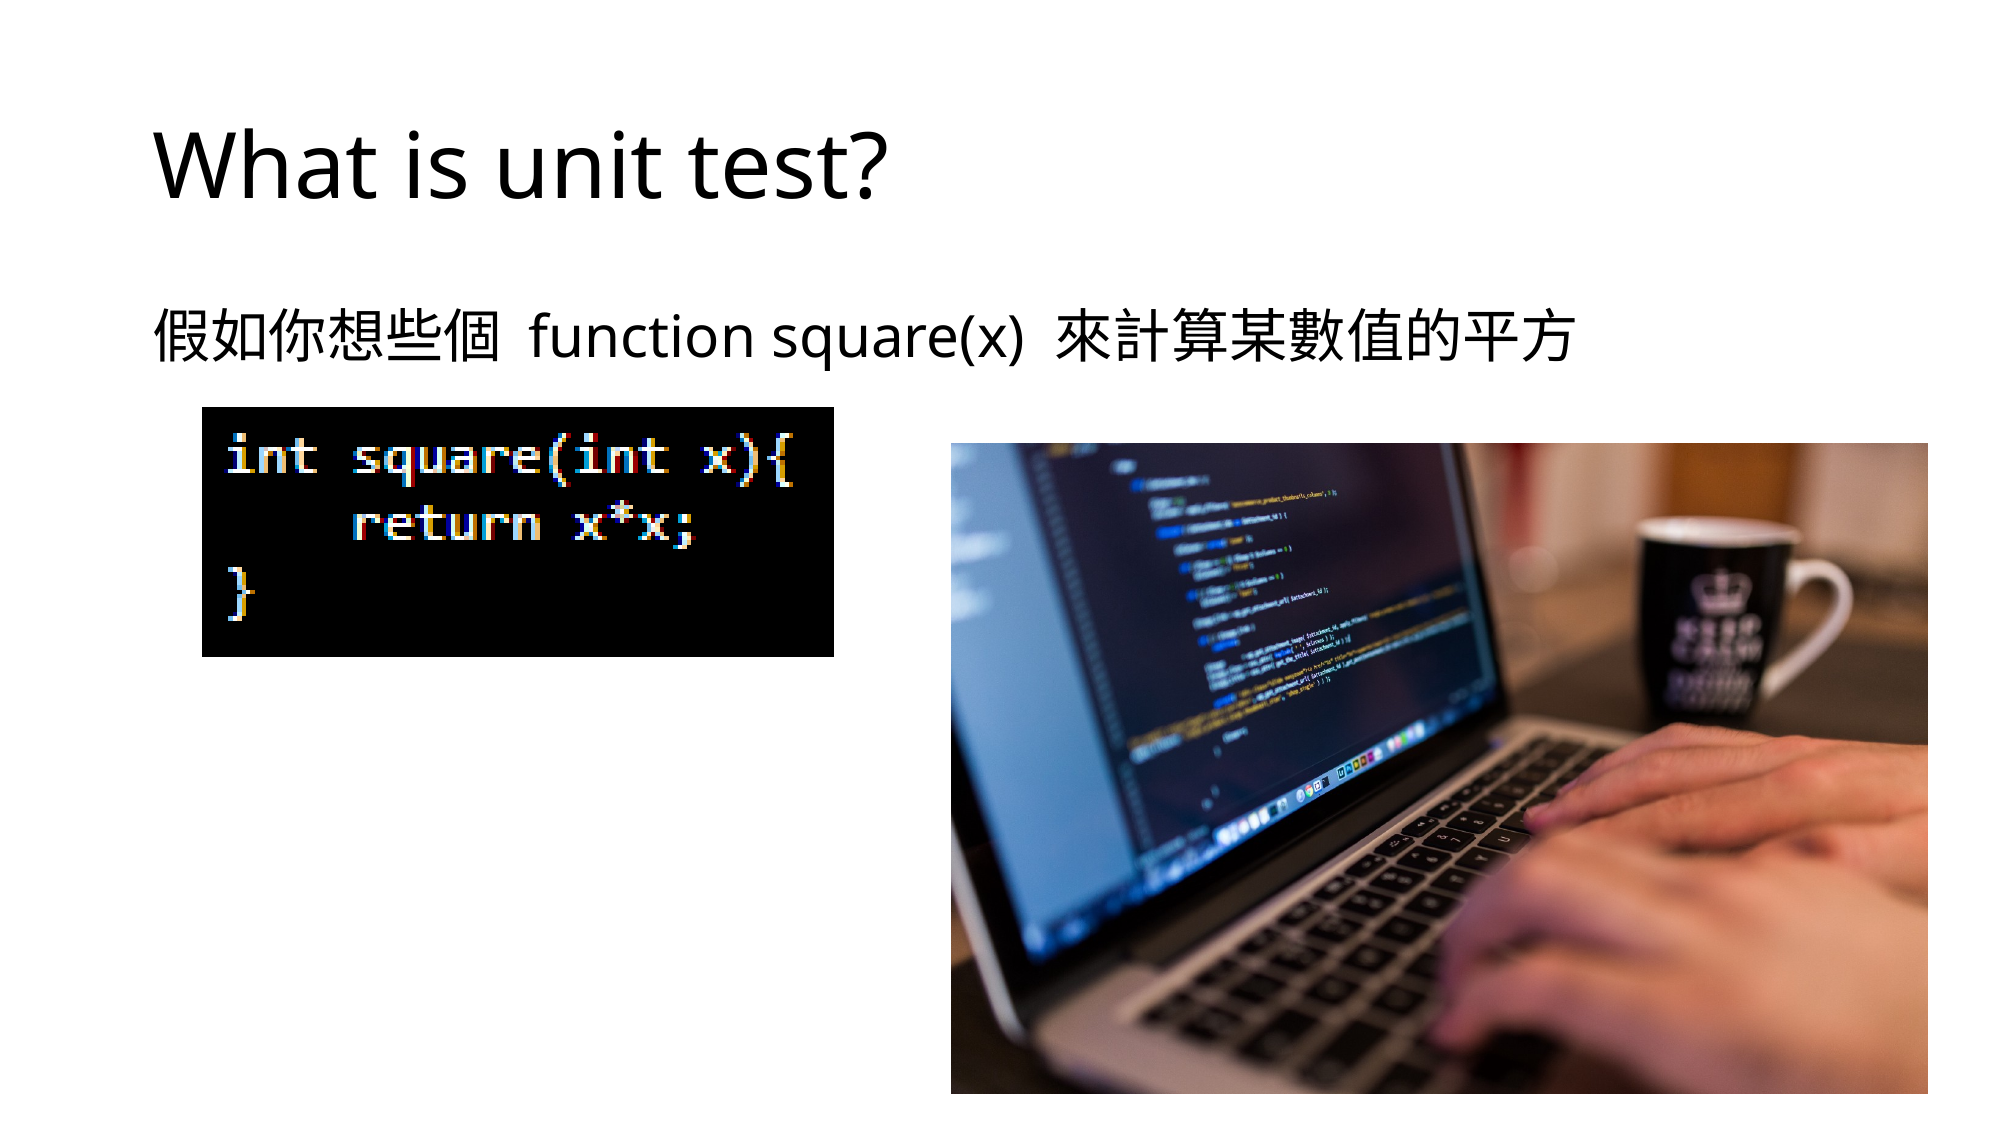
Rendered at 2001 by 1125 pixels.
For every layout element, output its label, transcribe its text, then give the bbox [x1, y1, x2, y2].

title What is unit test? [137, 59, 1863, 278]
list 假如你想些個 function square(x) 來計算某數值的平方 [137, 299, 1863, 1014]
picture [951, 443, 1928, 1094]
picture [202, 407, 834, 657]
